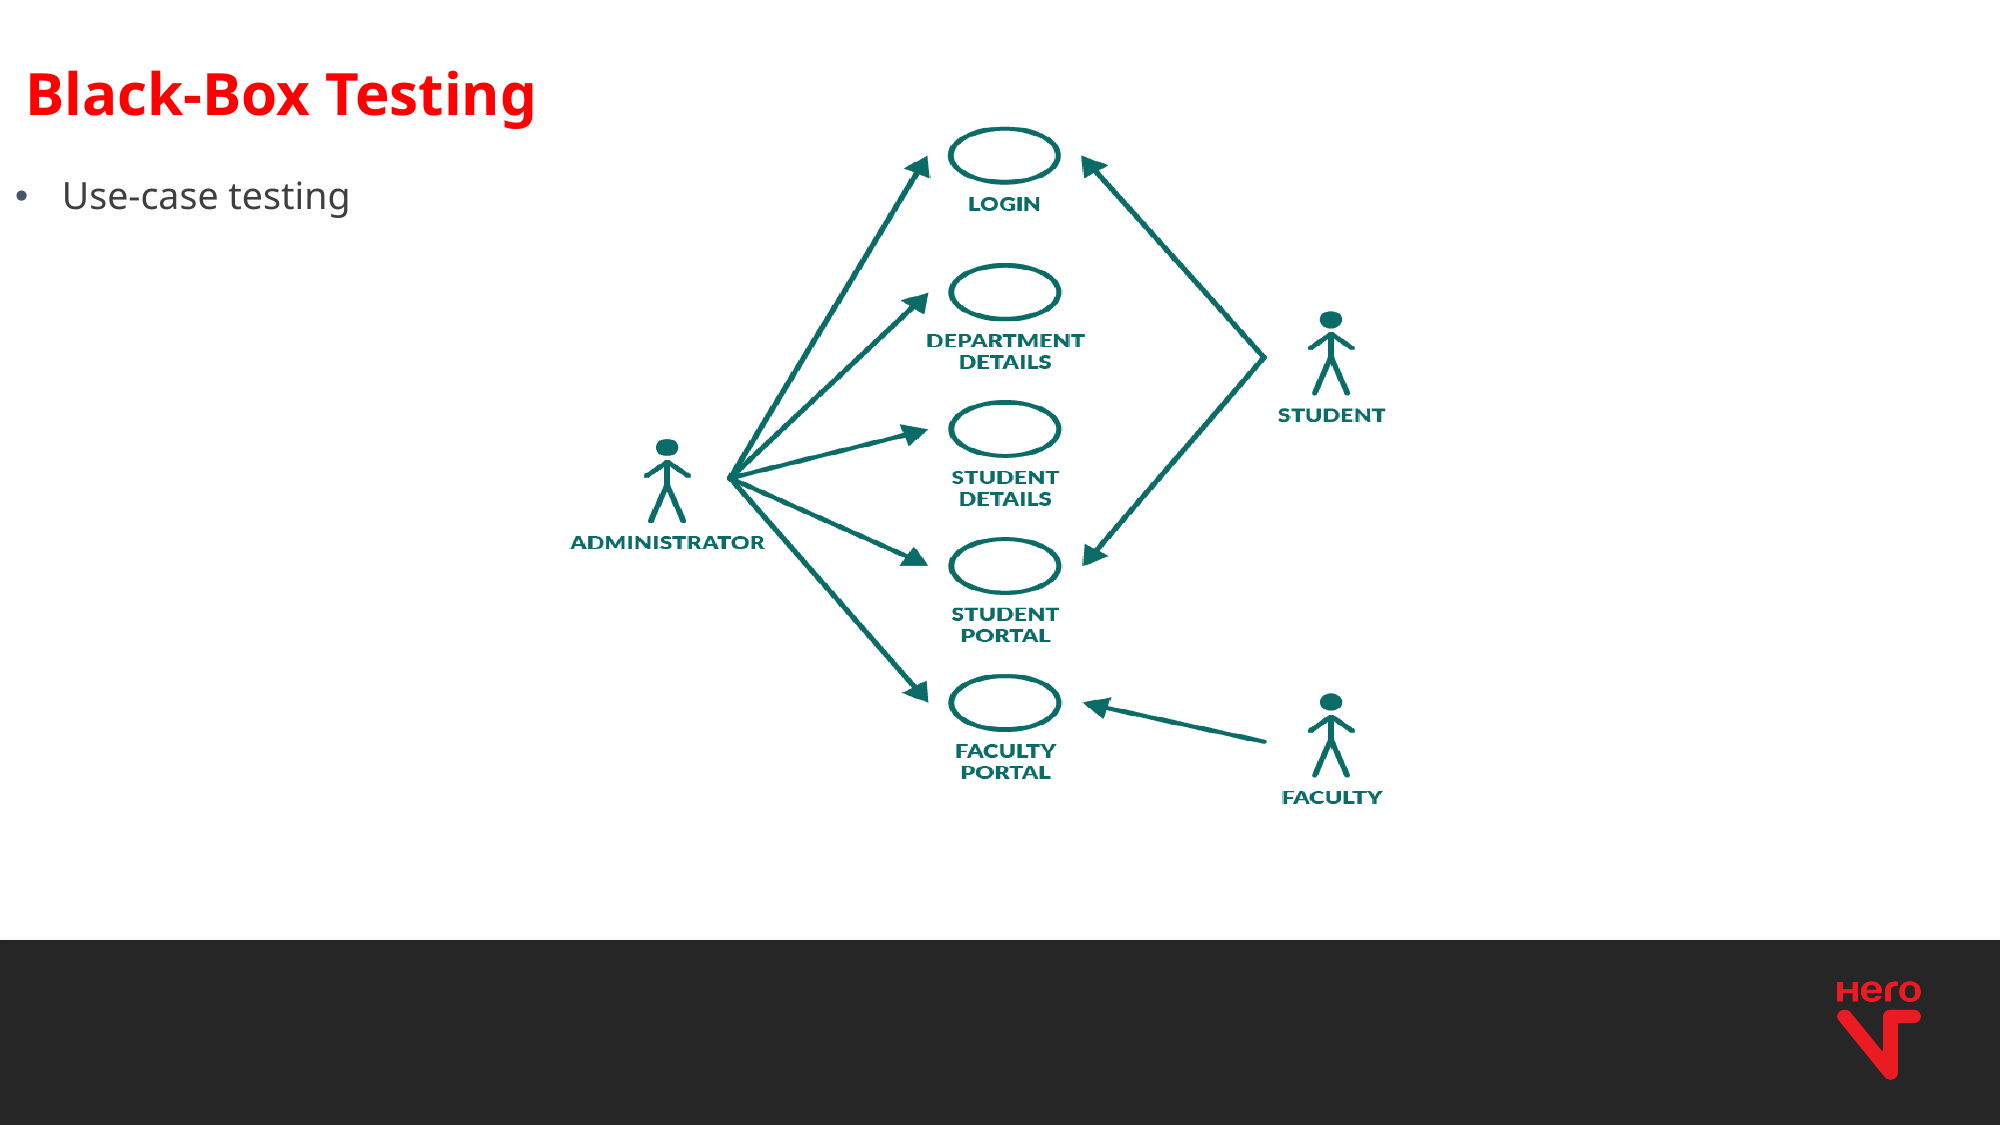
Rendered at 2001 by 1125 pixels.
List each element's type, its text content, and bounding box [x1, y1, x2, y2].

picture [556, 111, 1444, 826]
picture [1836, 981, 1921, 1080]
title Black-Box Testing [10, 0, 1736, 206]
list Use-case testing [0, 169, 1725, 884]
text_box [0, 940, 2000, 1125]
